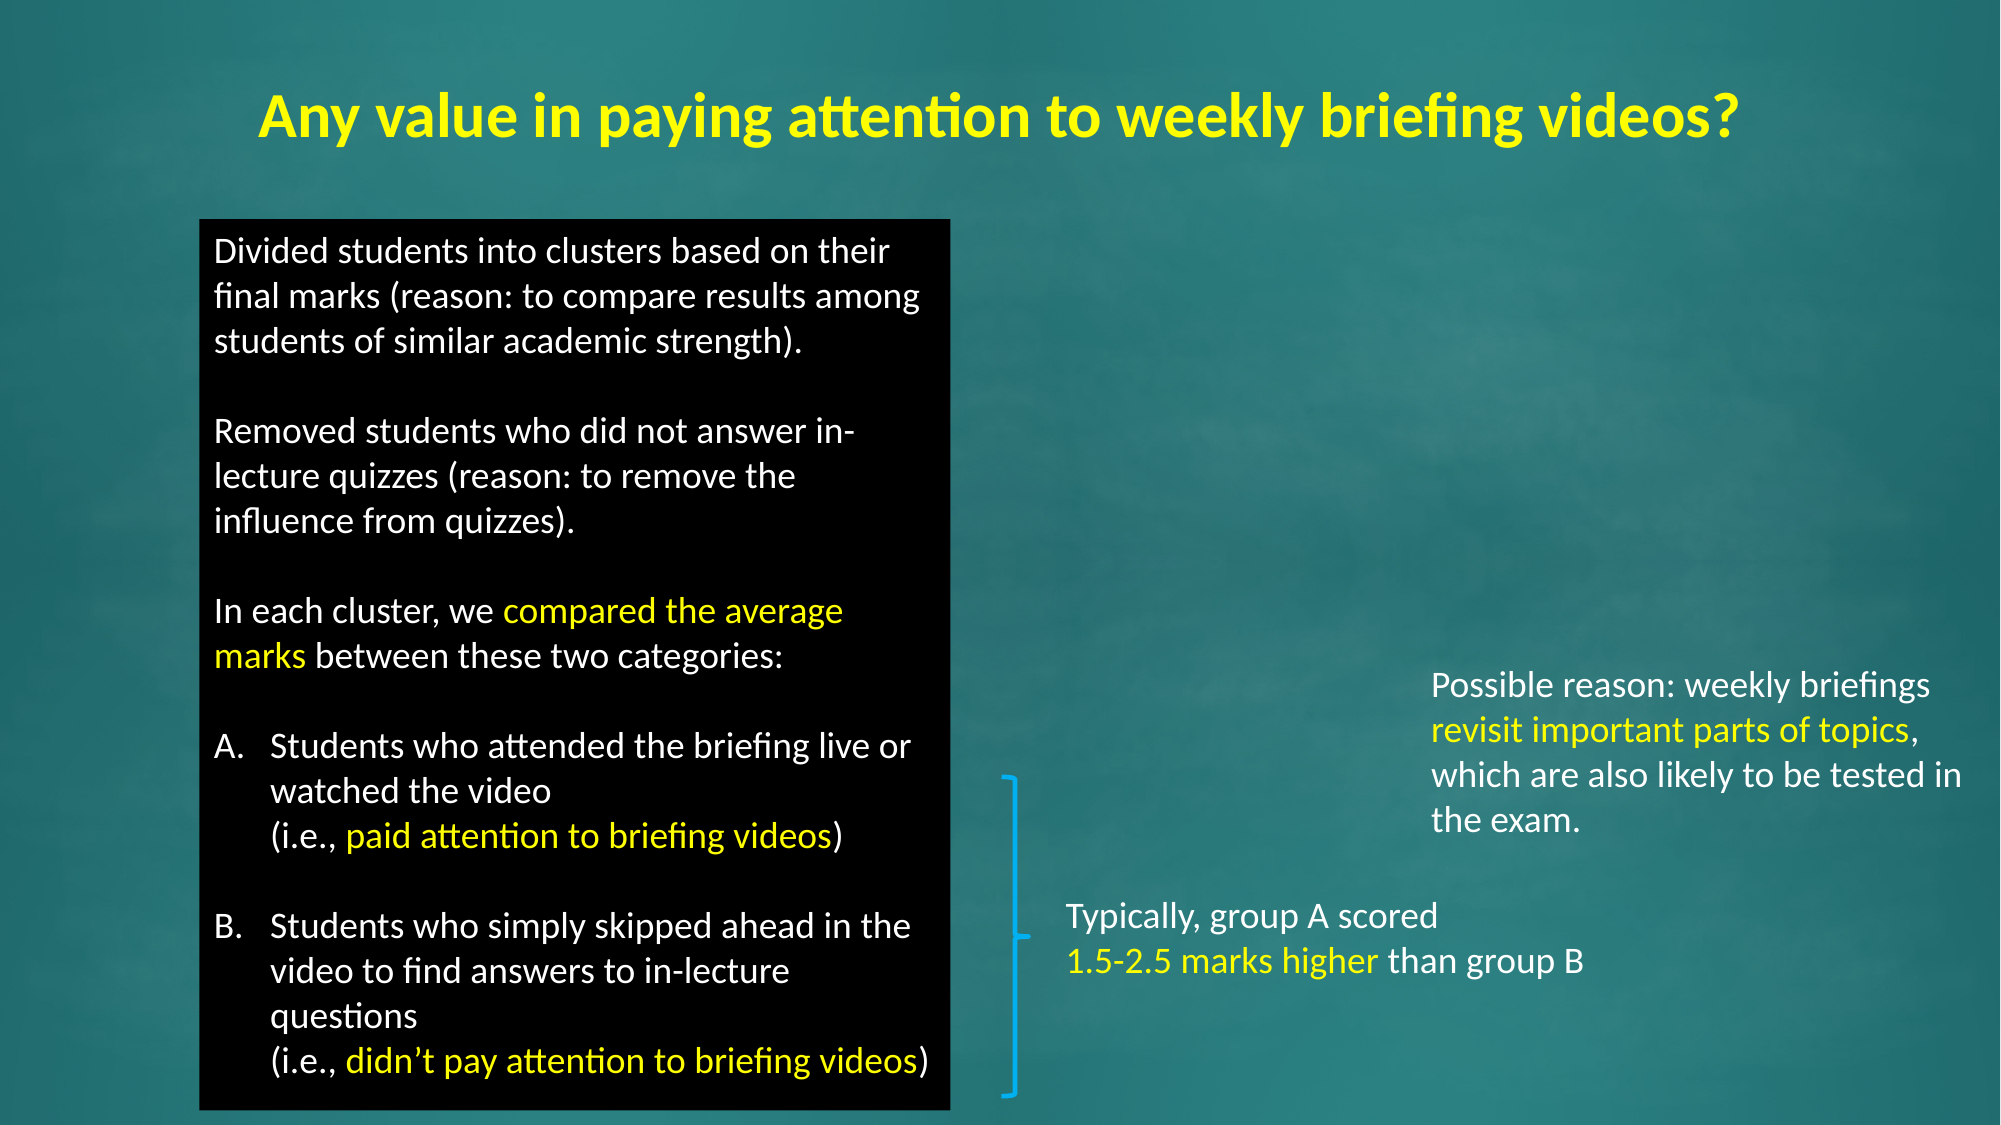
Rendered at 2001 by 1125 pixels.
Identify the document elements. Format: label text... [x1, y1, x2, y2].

title Any value in paying attention to weekly briefing videos? [99, 45, 1900, 179]
text_box Possible reason: weekly briefings revisit important parts of topics, which are also likely to be tested in the exam. [1416, 652, 1990, 848]
text_box Divided students into clusters based on their final marks (reason: to compare results among students of similar academic strength). Removed students who did not answer in-lecture quizzes (reason: to remove the influence from quizzes). In each cluster, we compared the average marks between these two categories: Students who attended the briefing live or watched the video (i.e., paid attention to briefing videos) Students who simply skipped ahead in the video to find answers to in-lecture questions (i.e., didn’t pay attention to briefing videos) [199, 219, 951, 1111]
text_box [1001, 776, 1625, 1097]
picture [0, 0, 2001, 1125]
